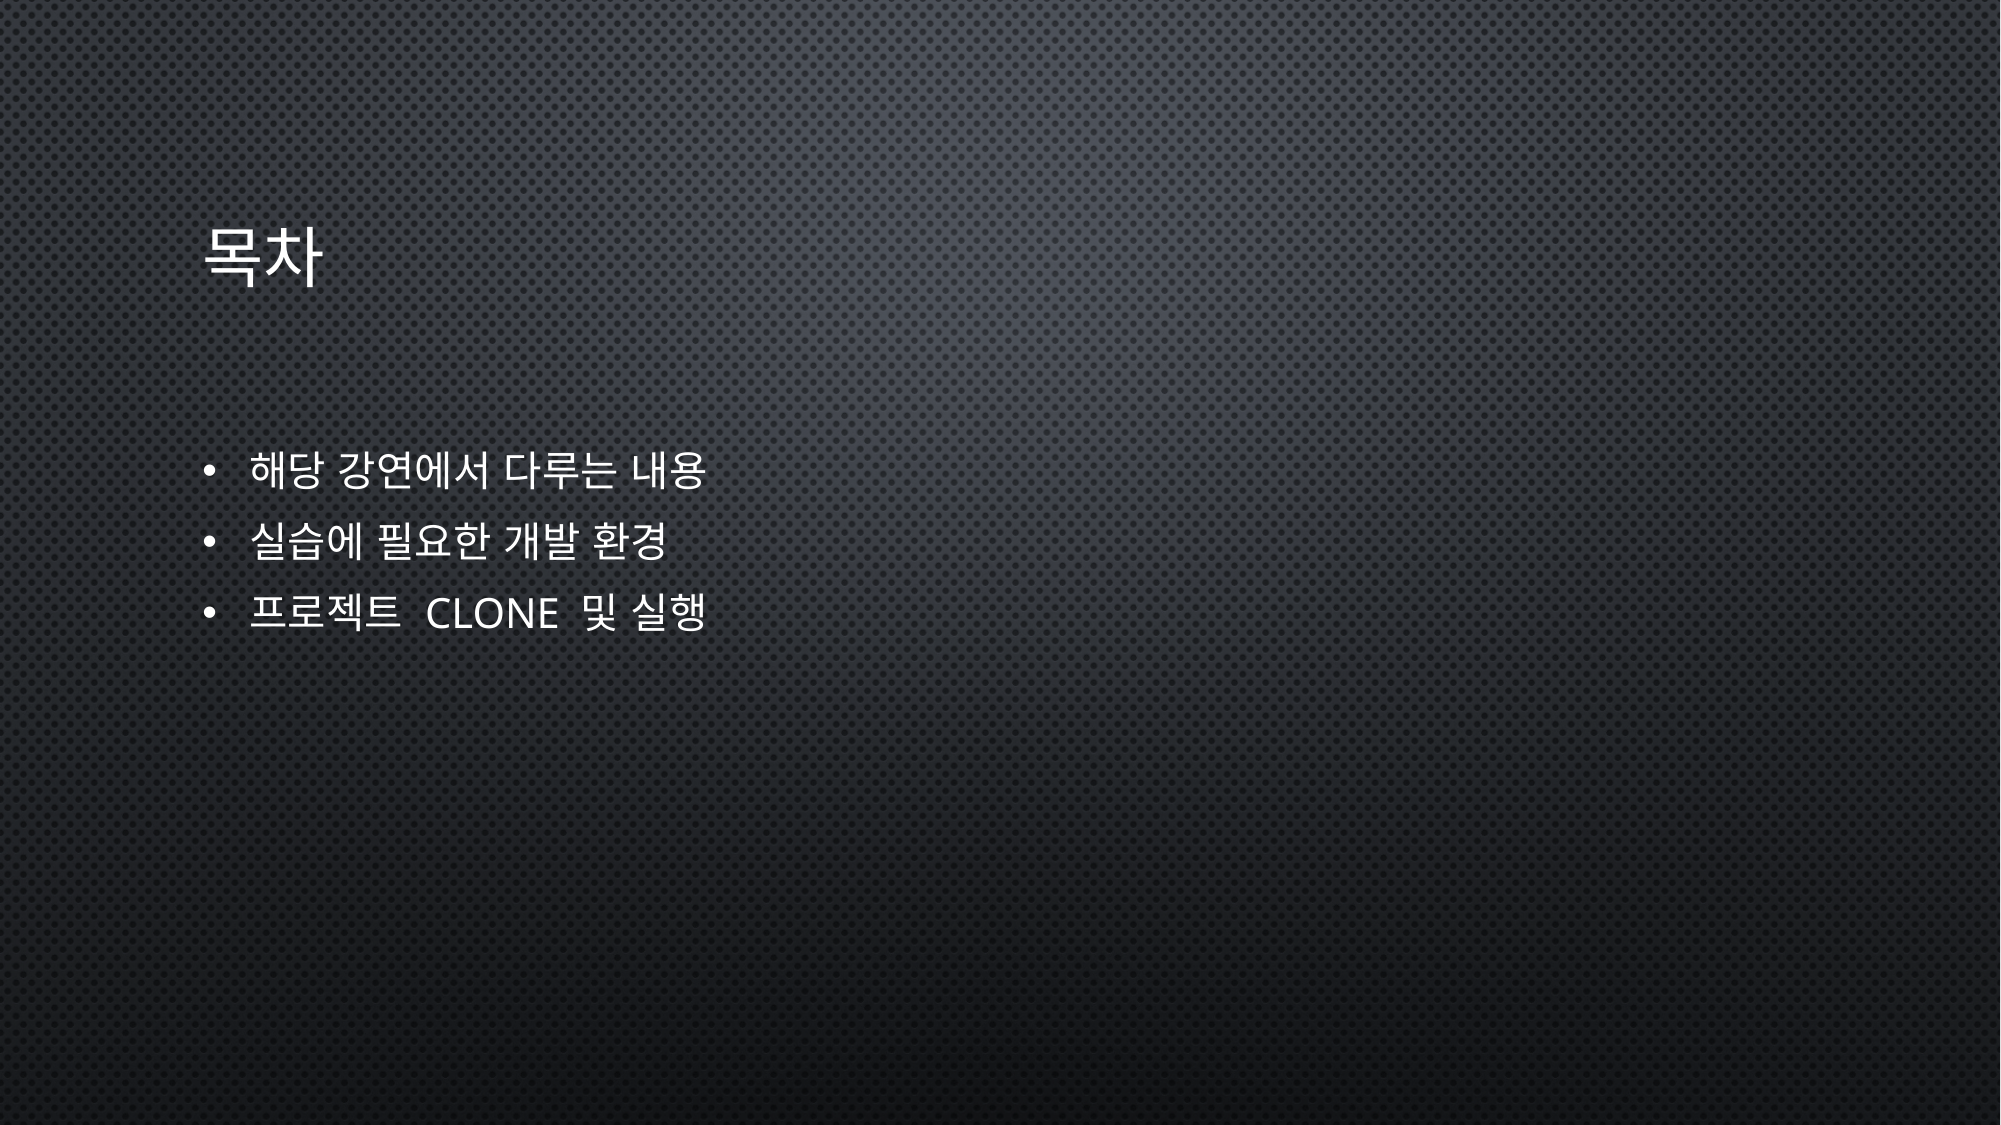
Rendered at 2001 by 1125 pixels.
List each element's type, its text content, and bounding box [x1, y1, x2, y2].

title 목차 [187, 99, 1813, 413]
list 해당 강연에서 다루는 내용 실습에 필요한 개발 환경 프로젝트 clone 및 실행 [187, 437, 1813, 950]
